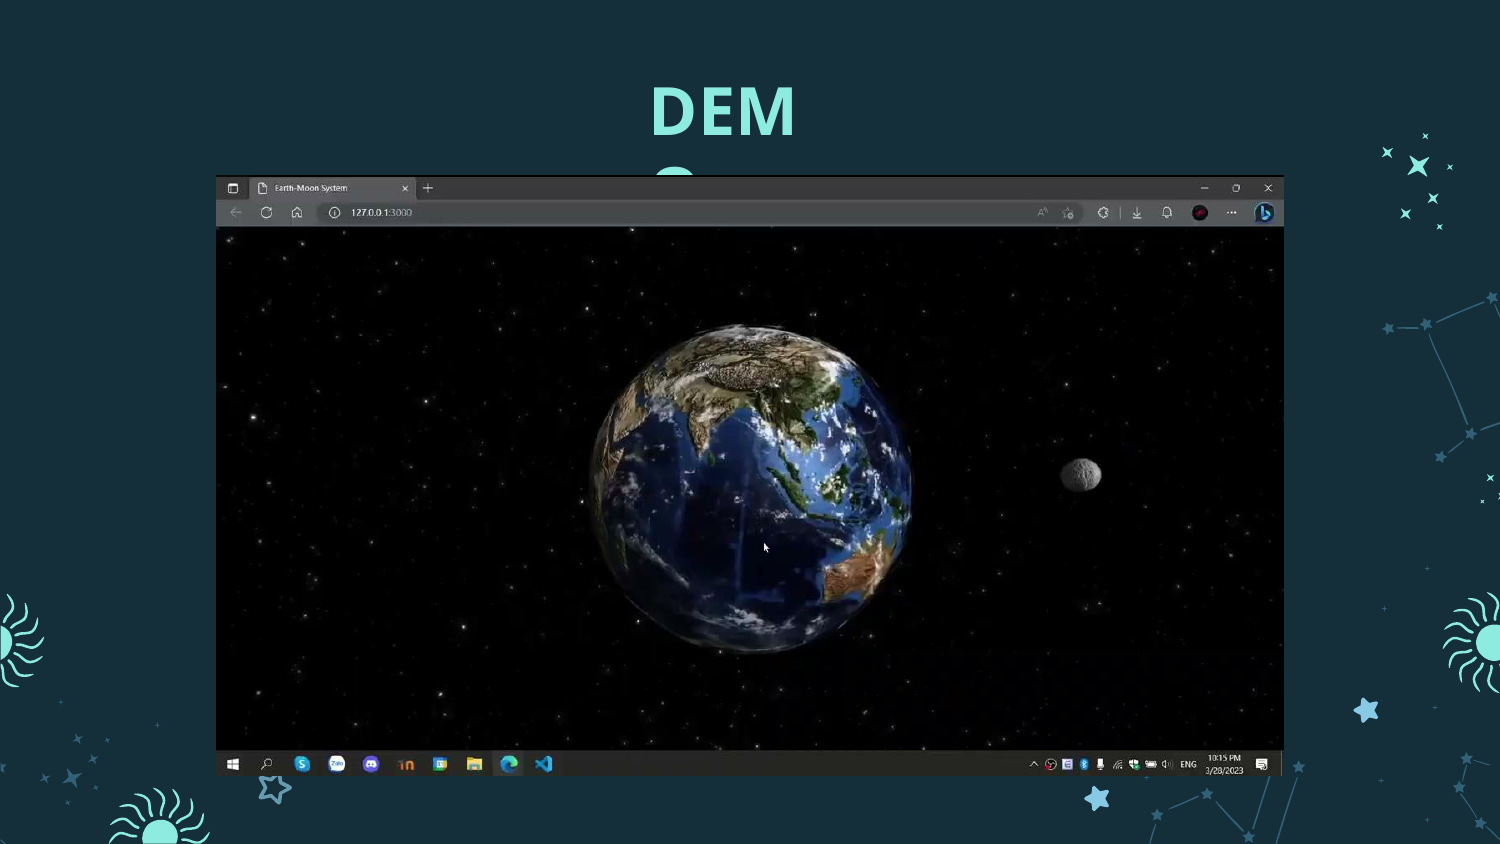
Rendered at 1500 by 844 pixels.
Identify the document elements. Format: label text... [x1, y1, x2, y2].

picture [215, 174, 1285, 776]
title DEMO [633, 53, 867, 151]
